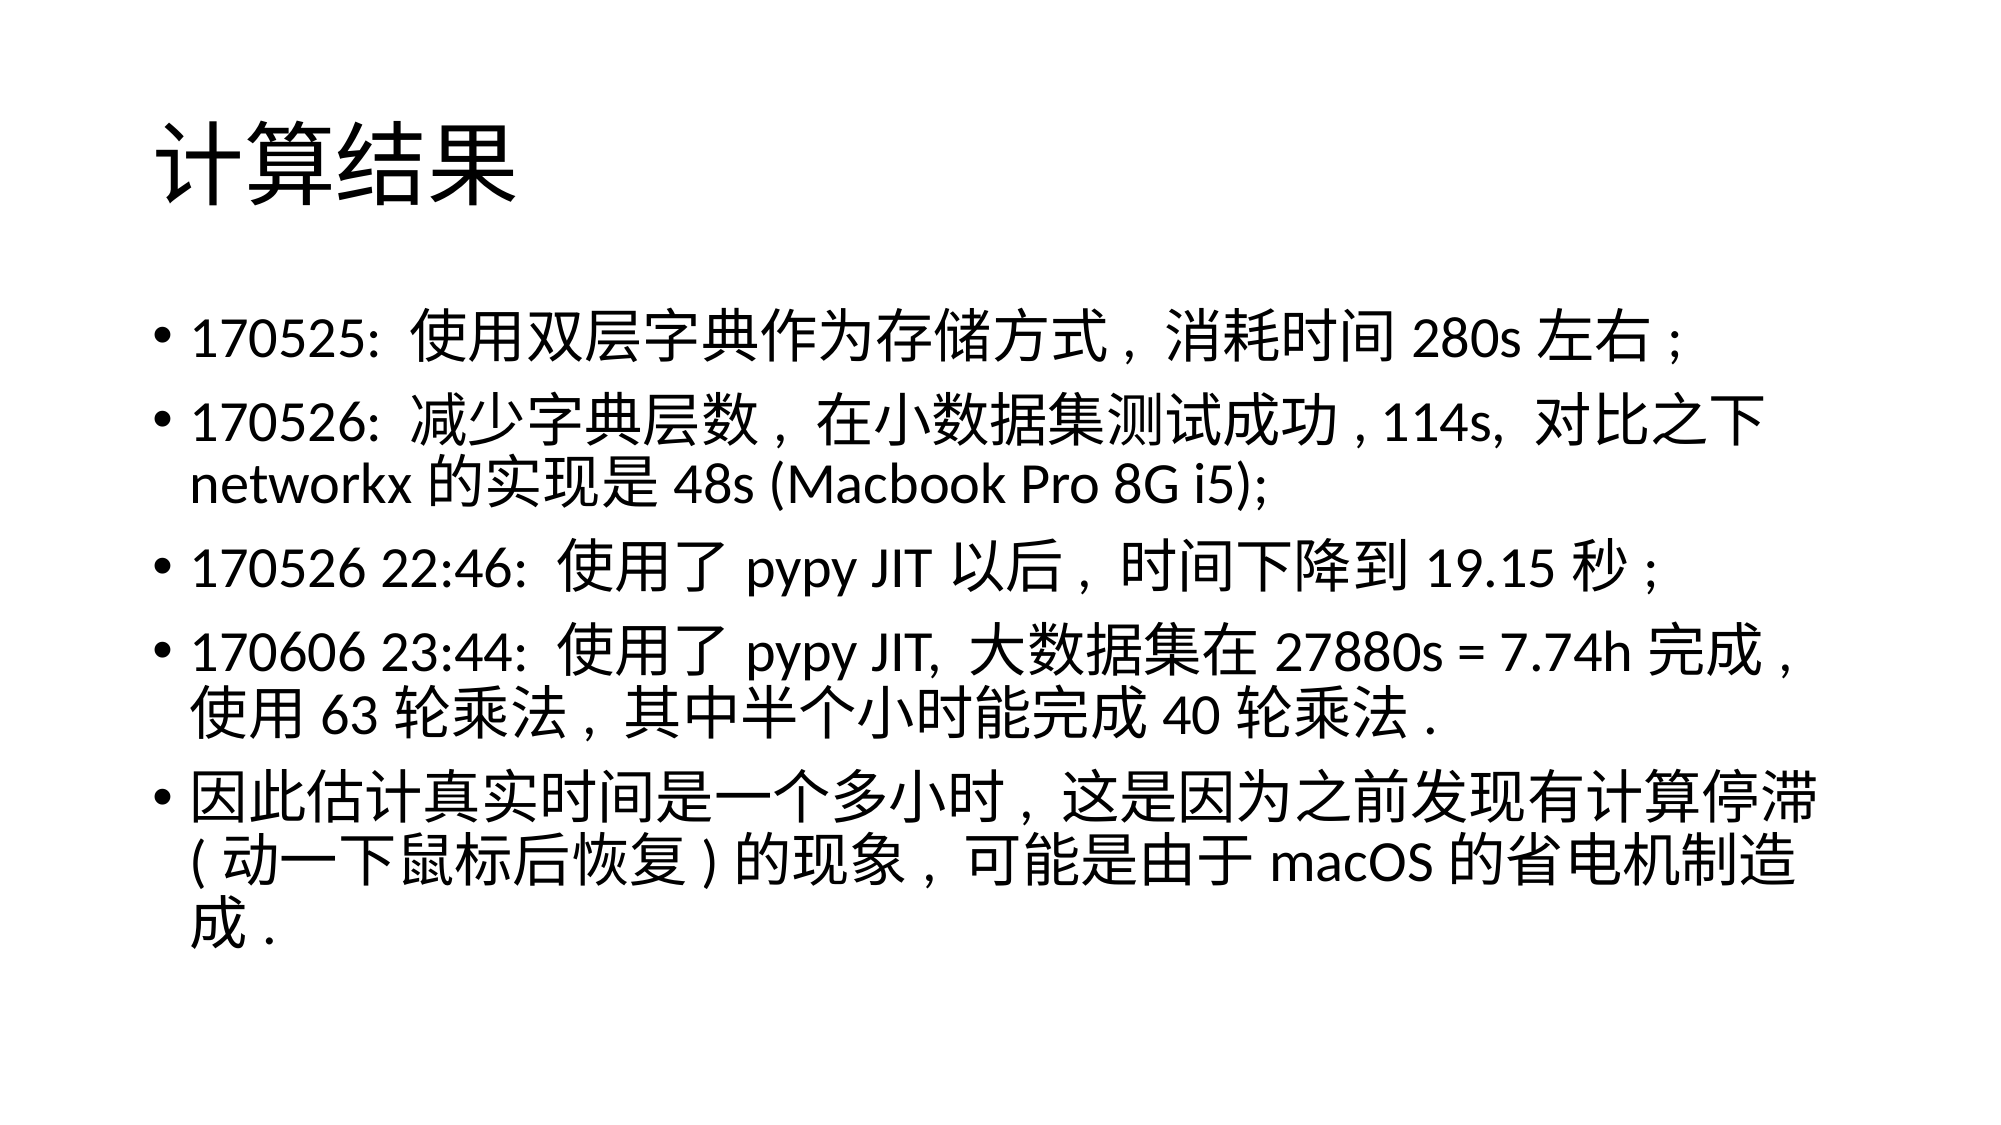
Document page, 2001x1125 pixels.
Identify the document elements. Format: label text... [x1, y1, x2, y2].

title 计算结果 [137, 59, 1863, 278]
list 170525: 使用双层字典作为存储方式, 消耗时间280s左右; 170526: 减少字典层数, 在小数据集测试成功, 114s, 对比之下networkx的实现是48s (Macbook Pro 8G i5); 170526 22:46: 使用了pypy JIT以后, 时间下降到19.15秒; 170606 23:44: 使用了pypy JIT, 大数据集在27880s = 7.74h完成, 使用63轮乘法, 其中半个小时能完成40轮乘法. 因此估计真实时间是一个多小时, 这是因为之前发现有计算停滞(动一下鼠标后恢复)的现象, 可能是由于macOS的省电机制造成. [137, 299, 1863, 1014]
